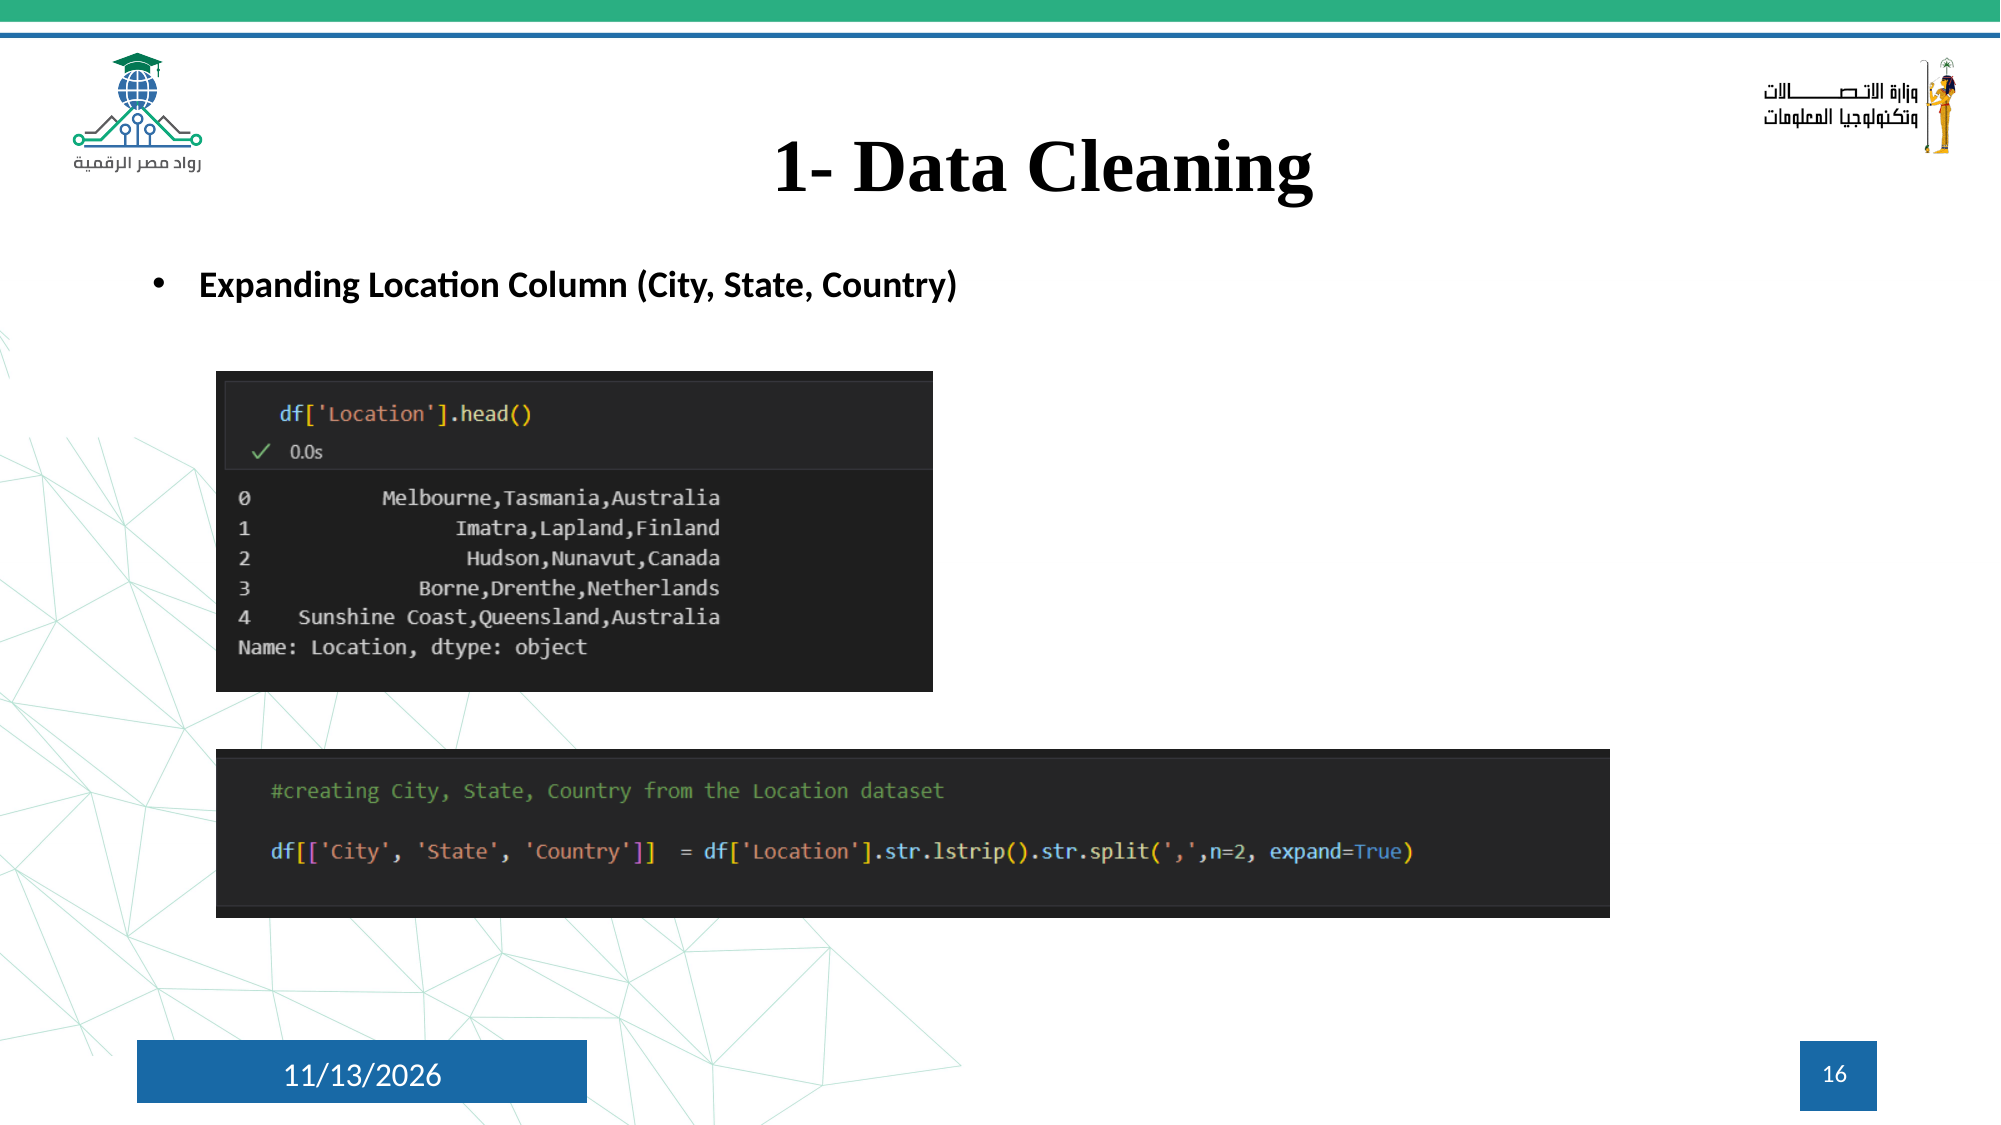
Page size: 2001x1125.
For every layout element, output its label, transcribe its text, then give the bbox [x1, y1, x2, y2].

text_box 1- Data Cleaning [757, 108, 1330, 214]
slide_number 16 [1412, 1042, 1863, 1103]
picture [0, 0, 2000, 1125]
text_box Expanding Location Column (City, State, Country) [137, 252, 1138, 313]
footer [636, 1042, 1338, 1103]
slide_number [137, 1042, 588, 1103]
